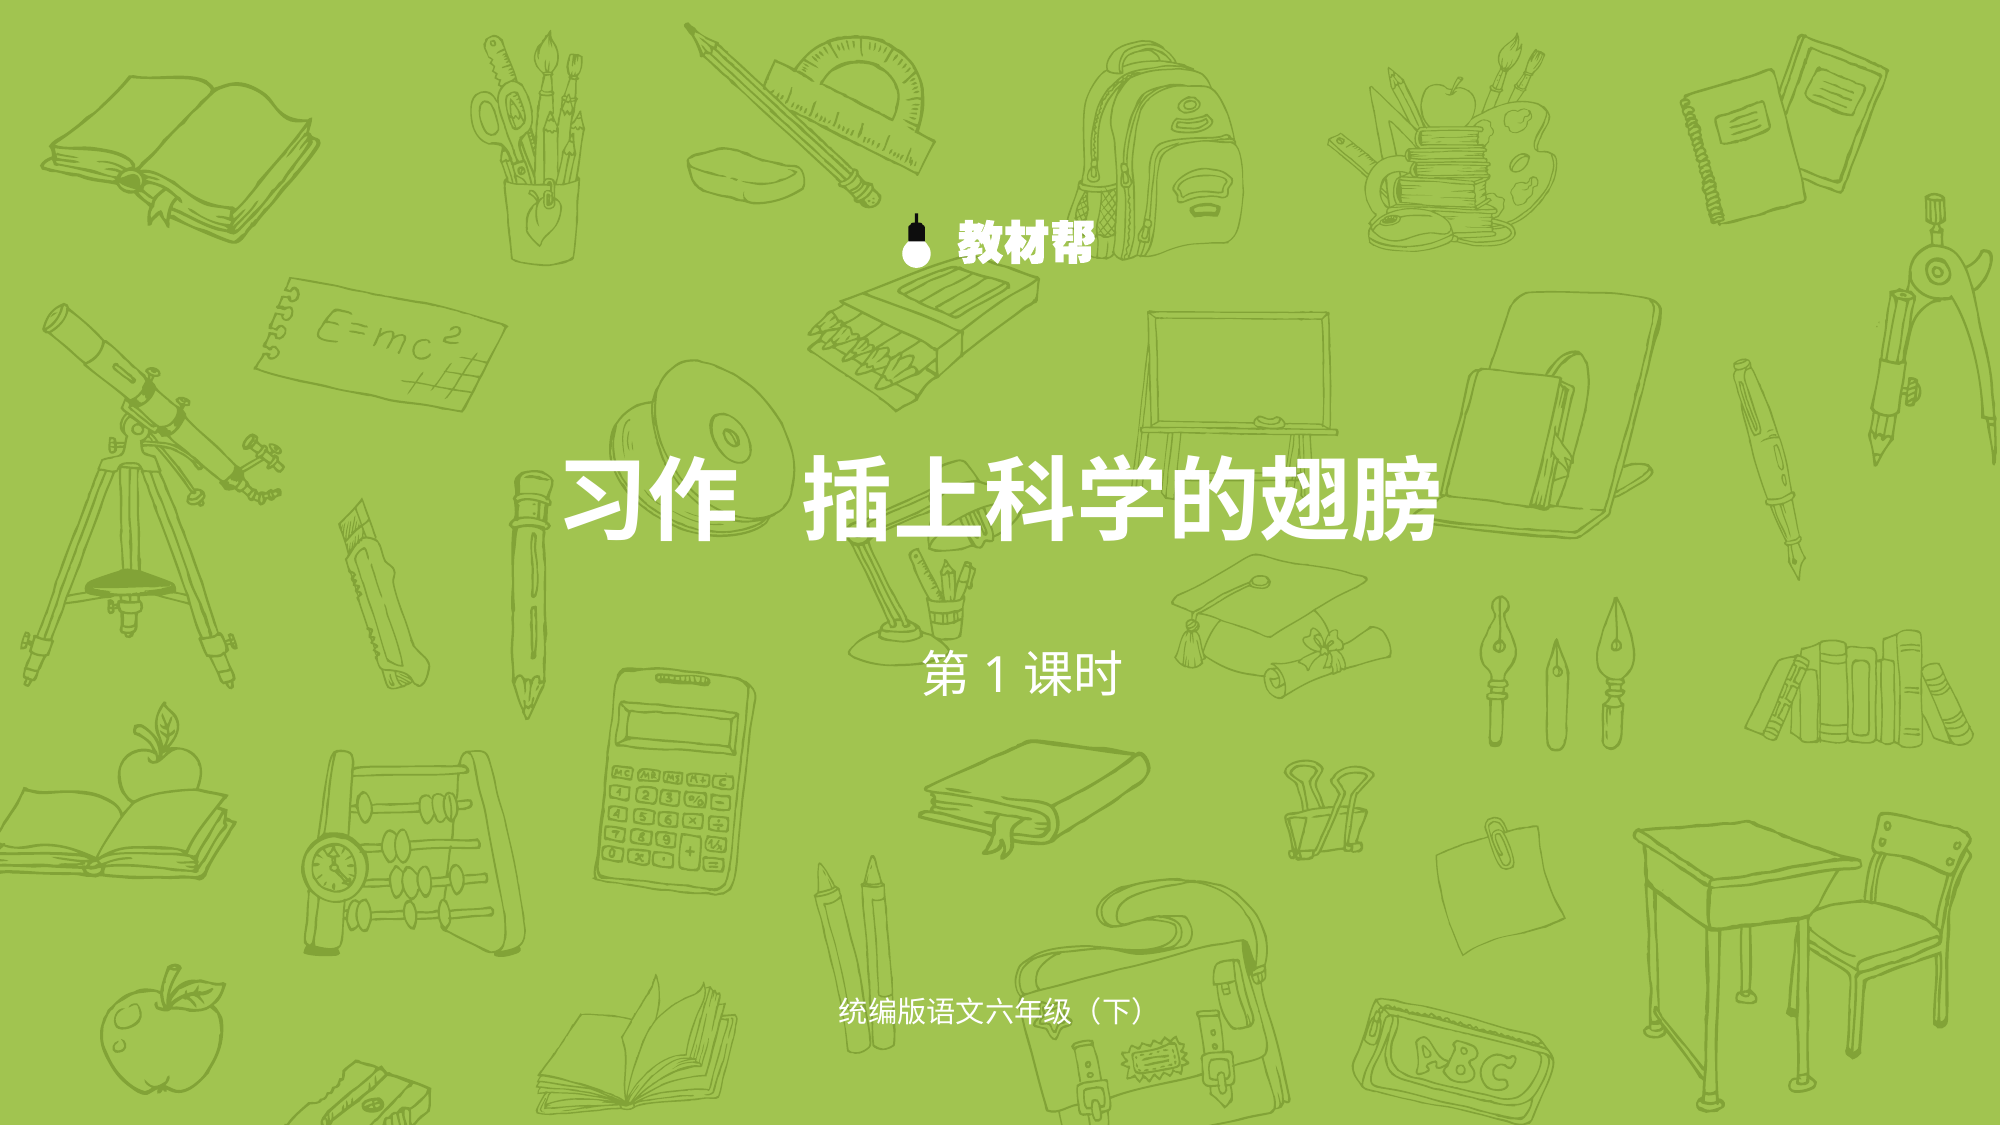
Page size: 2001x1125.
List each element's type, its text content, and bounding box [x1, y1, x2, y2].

text_box 统编版语文六年级（下） [824, 986, 1176, 1037]
text_box 习作 插上科学的翅膀 [513, 434, 1487, 560]
text_box 第1课时 [906, 635, 1449, 711]
